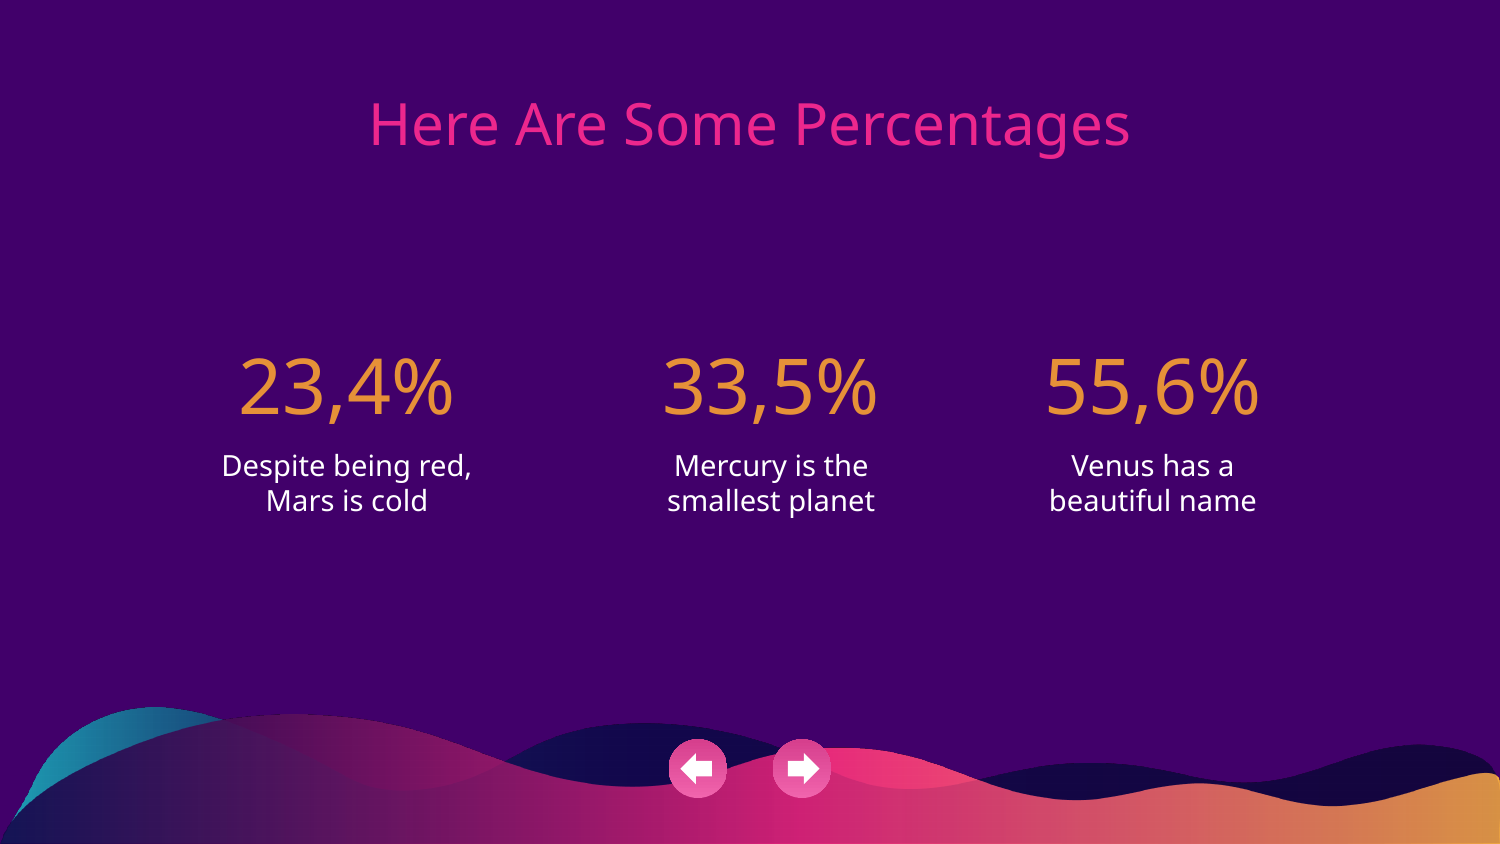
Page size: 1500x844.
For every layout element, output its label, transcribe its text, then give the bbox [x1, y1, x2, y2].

picture [0, 706, 1500, 844]
title 55,6% [1007, 294, 1299, 432]
title 23,4% [200, 294, 493, 432]
title 33,5% [625, 294, 918, 432]
title Here Are Some Percentages [116, 71, 1383, 166]
subtitle Venus has a beautiful name [1007, 432, 1299, 550]
subtitle Mercury is the smallest planet [625, 432, 918, 550]
subtitle Despite being red, Mars is cold [200, 432, 493, 550]
